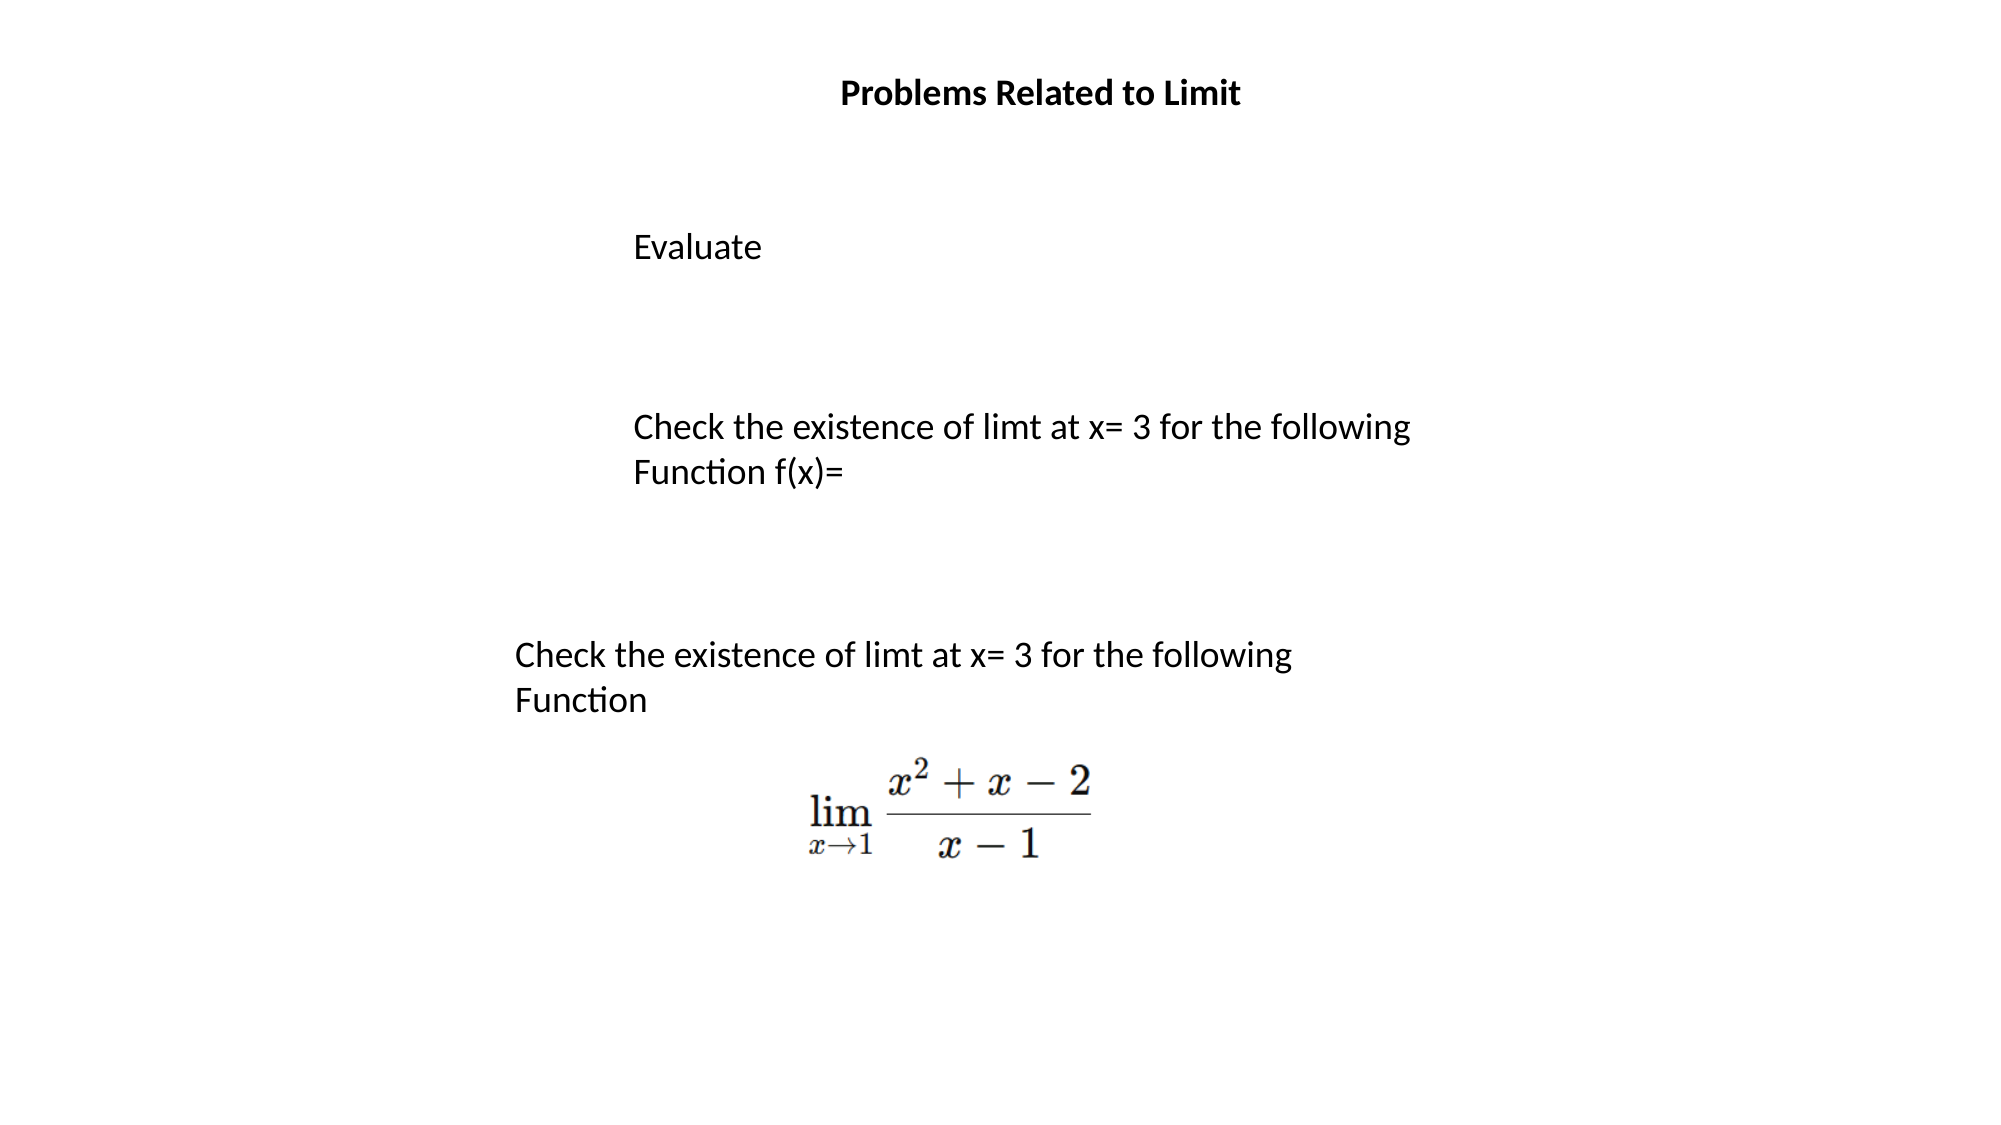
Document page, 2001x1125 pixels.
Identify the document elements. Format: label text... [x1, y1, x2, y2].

picture [724, 698, 1259, 908]
text_box Problems Related to Limit [825, 60, 1258, 121]
text_box Check the existence of limt at x= 3 for the following Function [500, 622, 1500, 773]
